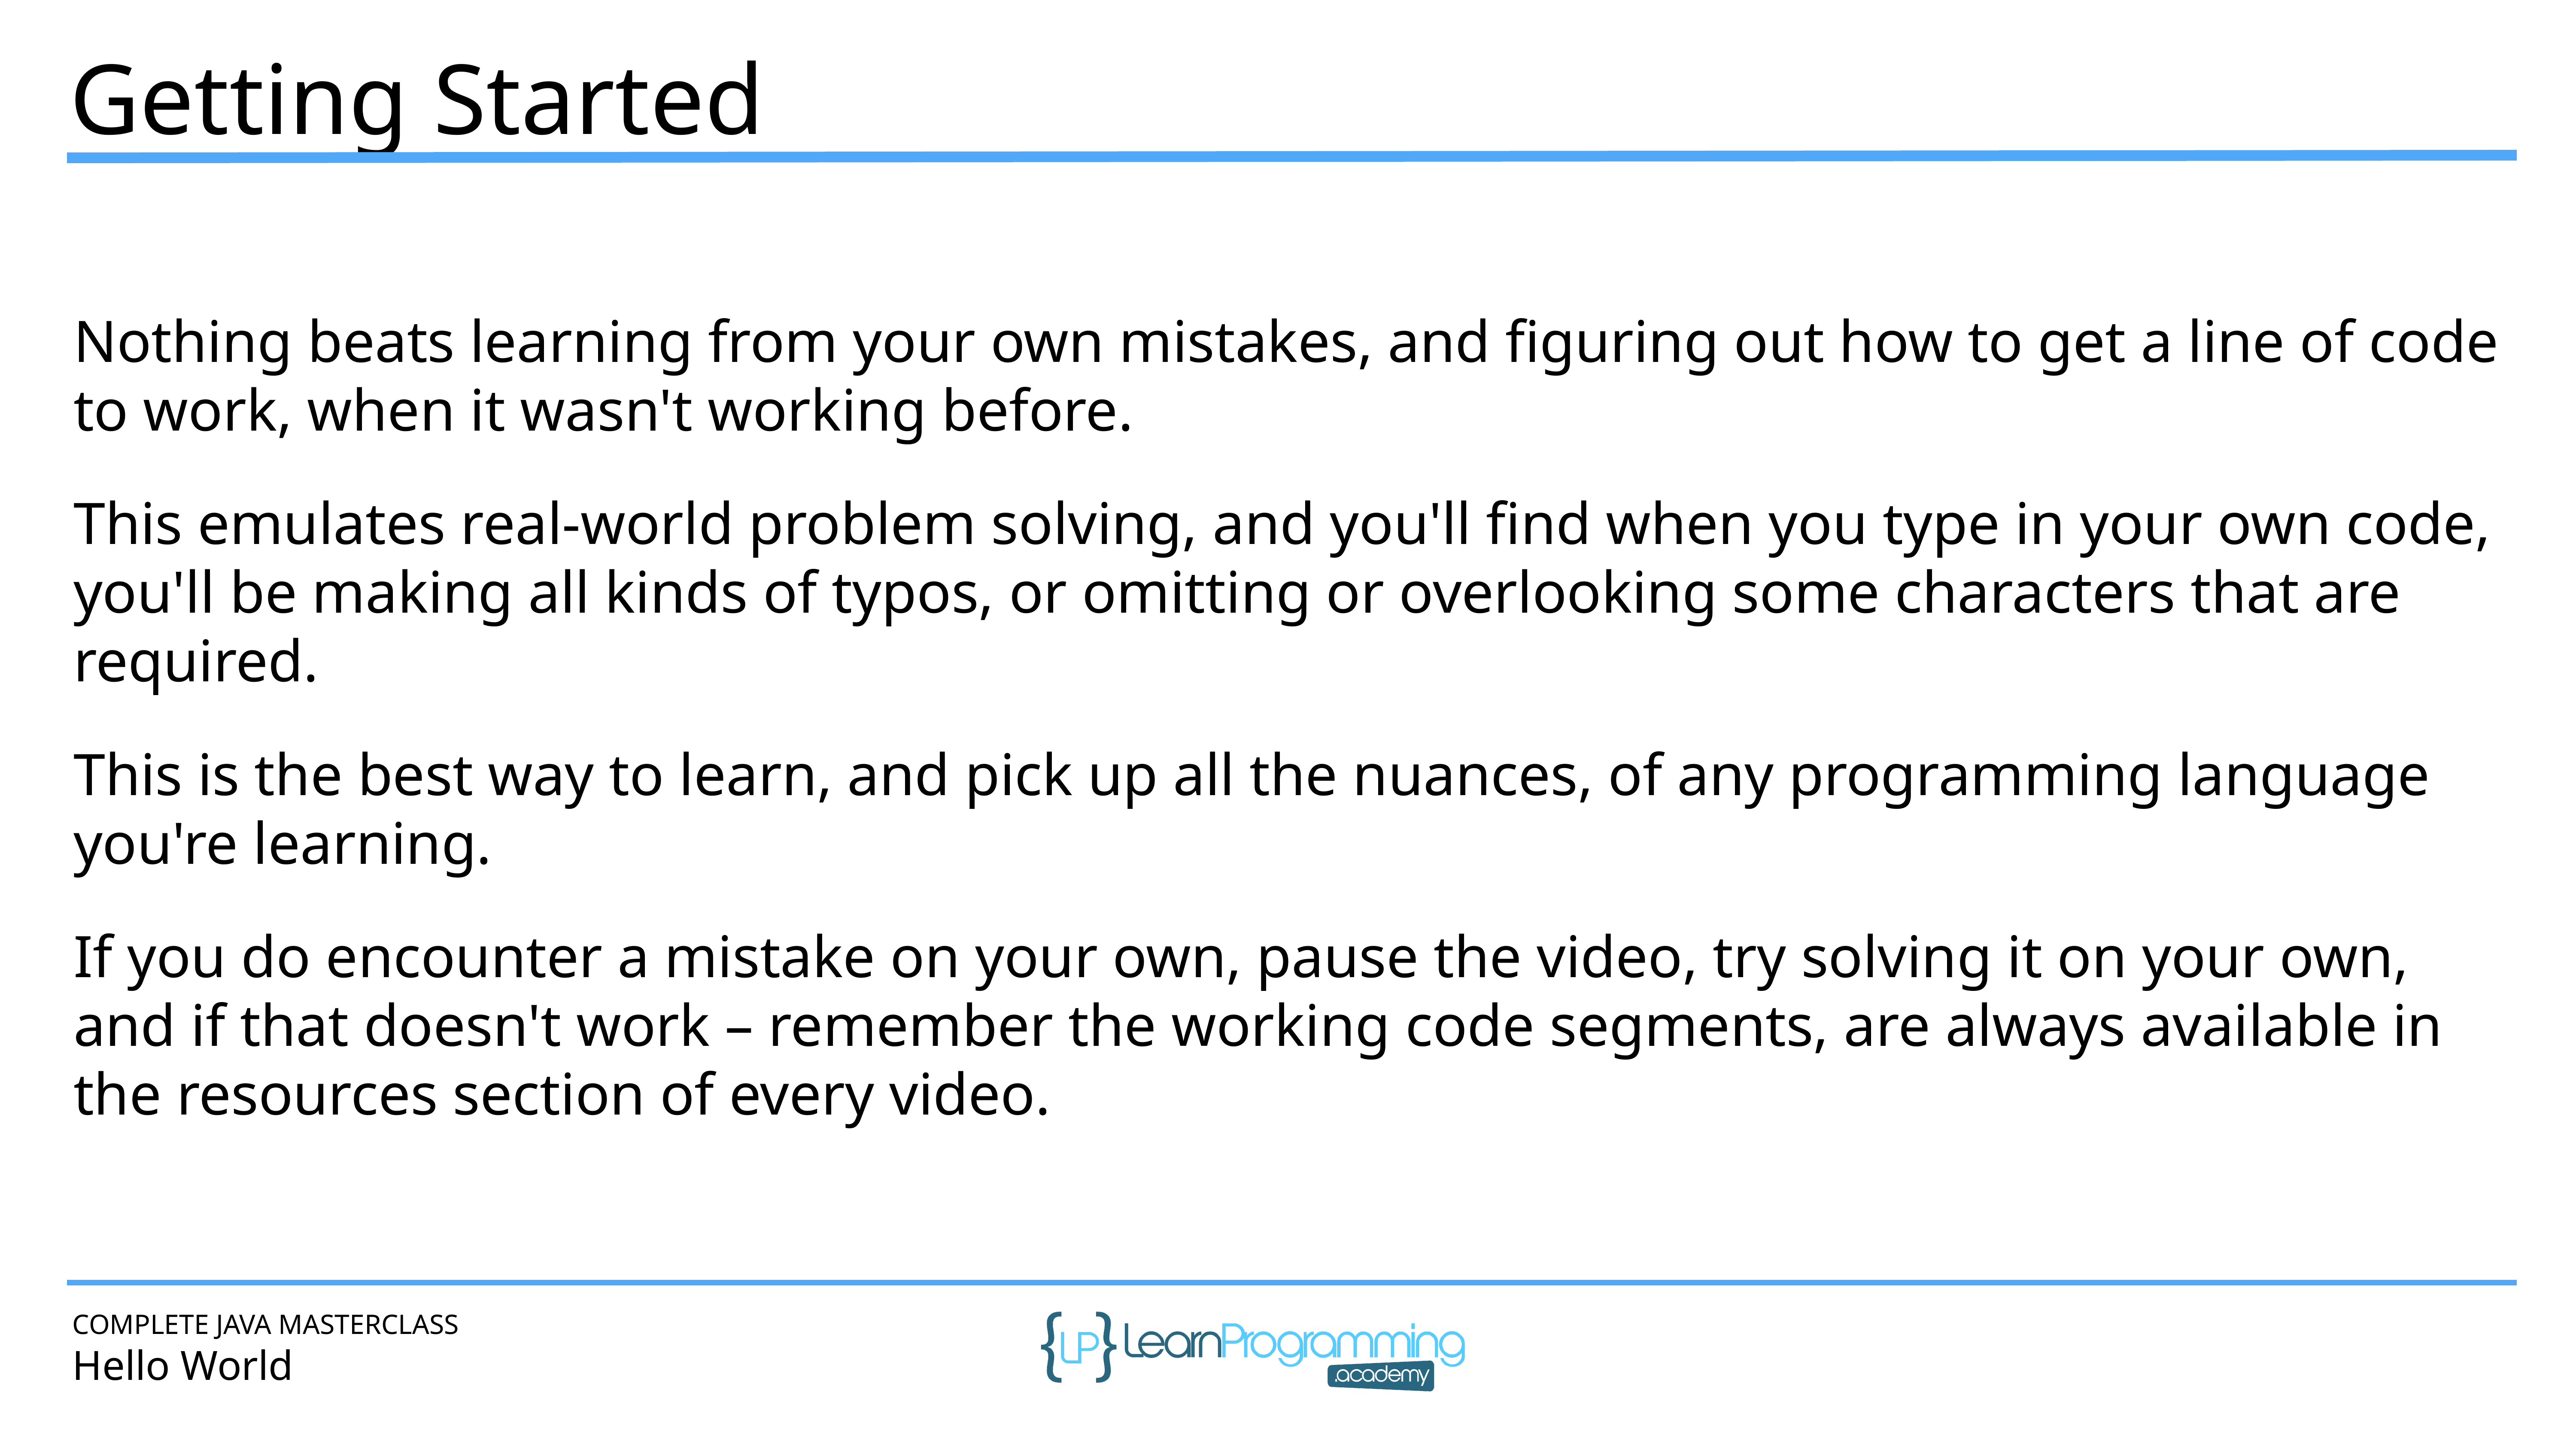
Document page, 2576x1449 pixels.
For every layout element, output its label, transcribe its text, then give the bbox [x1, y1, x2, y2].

text_box COMPLETE JAVA MASTERCLASS Hello World [67, 1302, 1030, 1394]
text_box Getting Started [64, 32, 770, 159]
text_box Nothing beats learning from your own mistakes, and figuring out how to get a line of code to work, when it wasn't working before. This emulates real-world problem solving, and you'll find when you type in your own code, you'll be making all kinds of typos, or omitting or overlooking some characters that are required. This is the best way to learn, and pick up all the nuances, of any programming language you're learning. If you do encounter a mistake on your own, pause the video, try solving it on your own, and if that doesn't work – remember the working code segments, are always available in the resources section of every video. [67, 301, 2517, 1139]
picture [1032, 1302, 1477, 1400]
